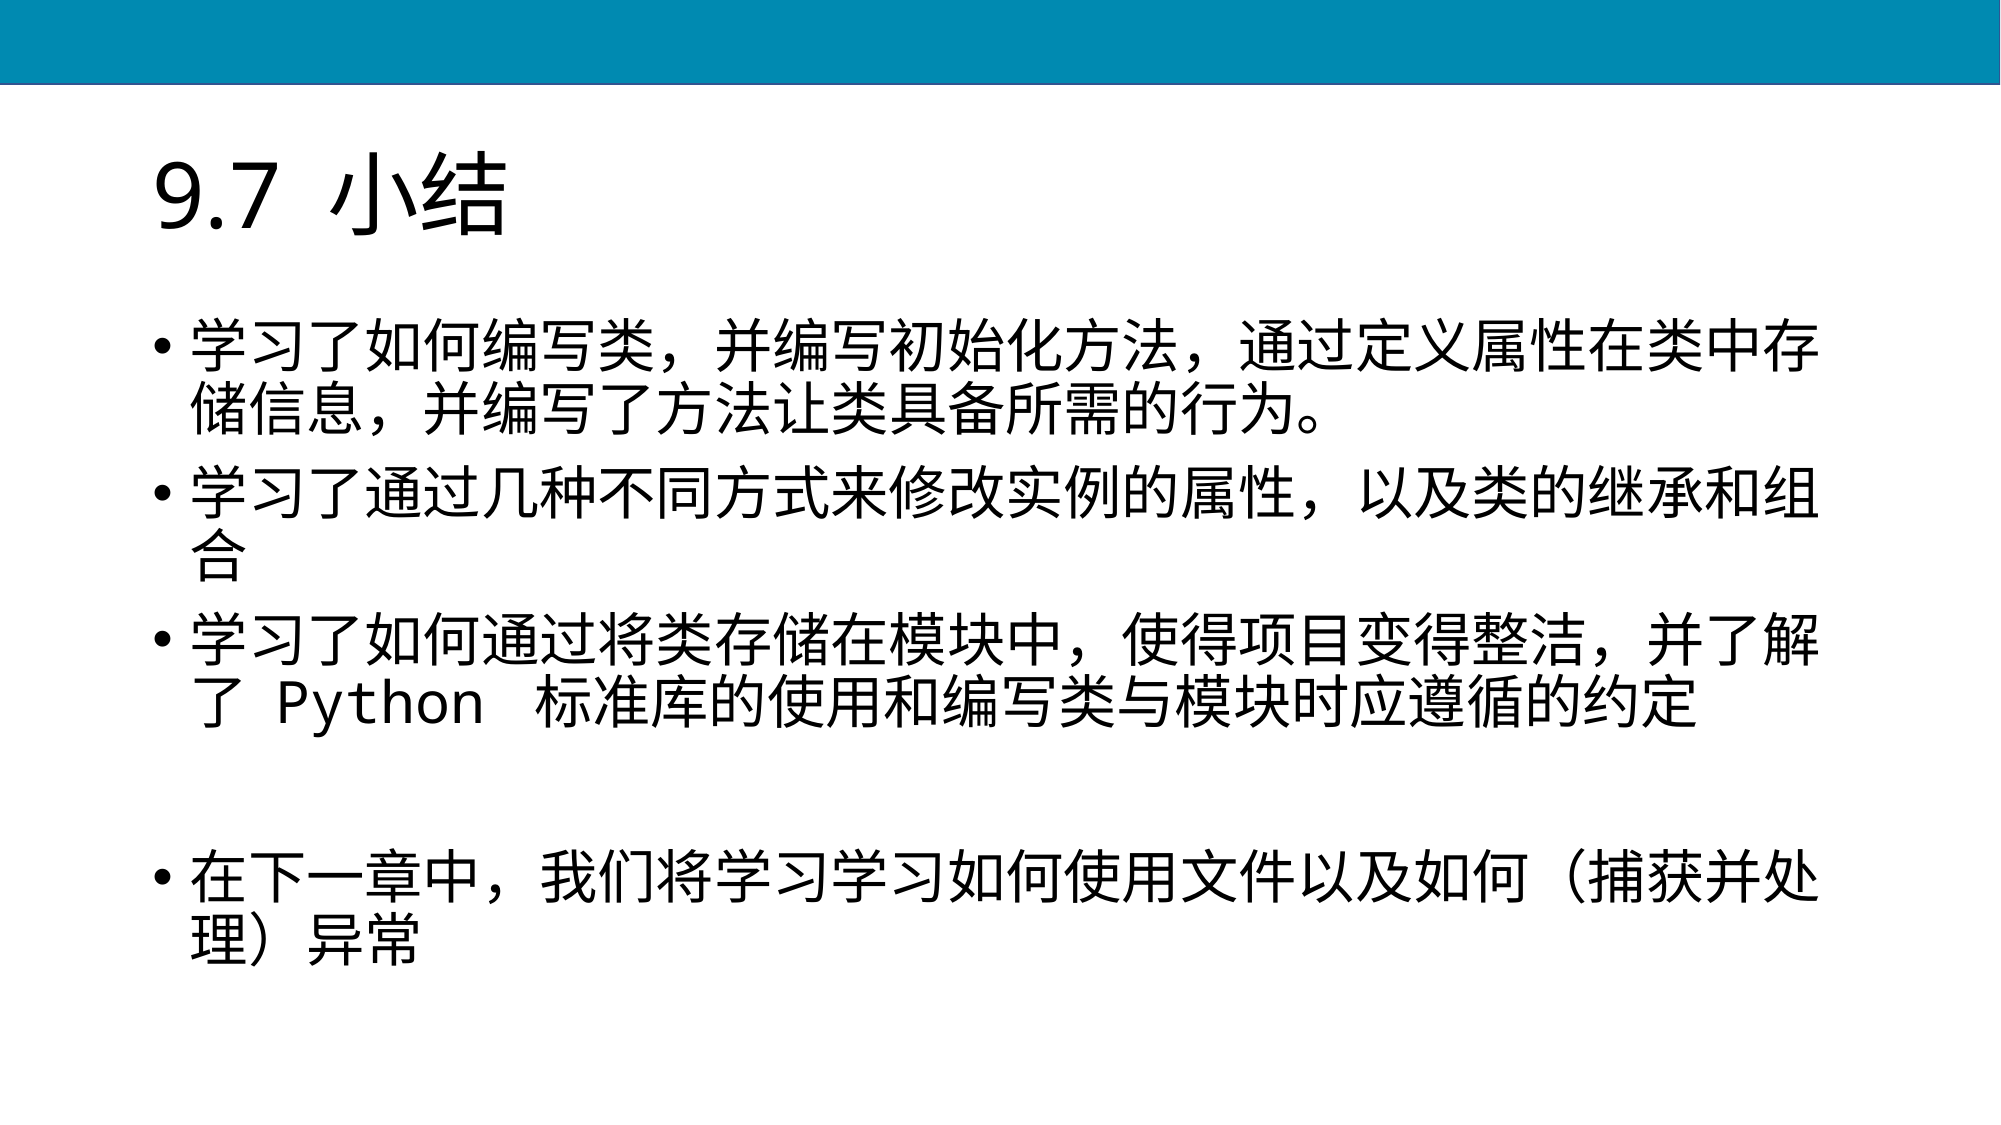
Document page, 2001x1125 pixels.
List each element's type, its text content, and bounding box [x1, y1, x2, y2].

list 学习了如何编写类，并编写初始化方法，通过定义属性在类中存储信息，并编写了方法让类具备所需的行为。 学习了通过几种不同方式来修改实例的属性，以及类的继承和组合 学习了如何通过将类存储在模块中，使得项目变得整洁，并了解了 Python 标准库的使用和编写类与模块时应遵循的约定 在下一章中，我们将学习学习如何使用文件以及如何（捕获并处理）异常 [137, 310, 1863, 1024]
title 9.7 小结 [137, 115, 1863, 282]
